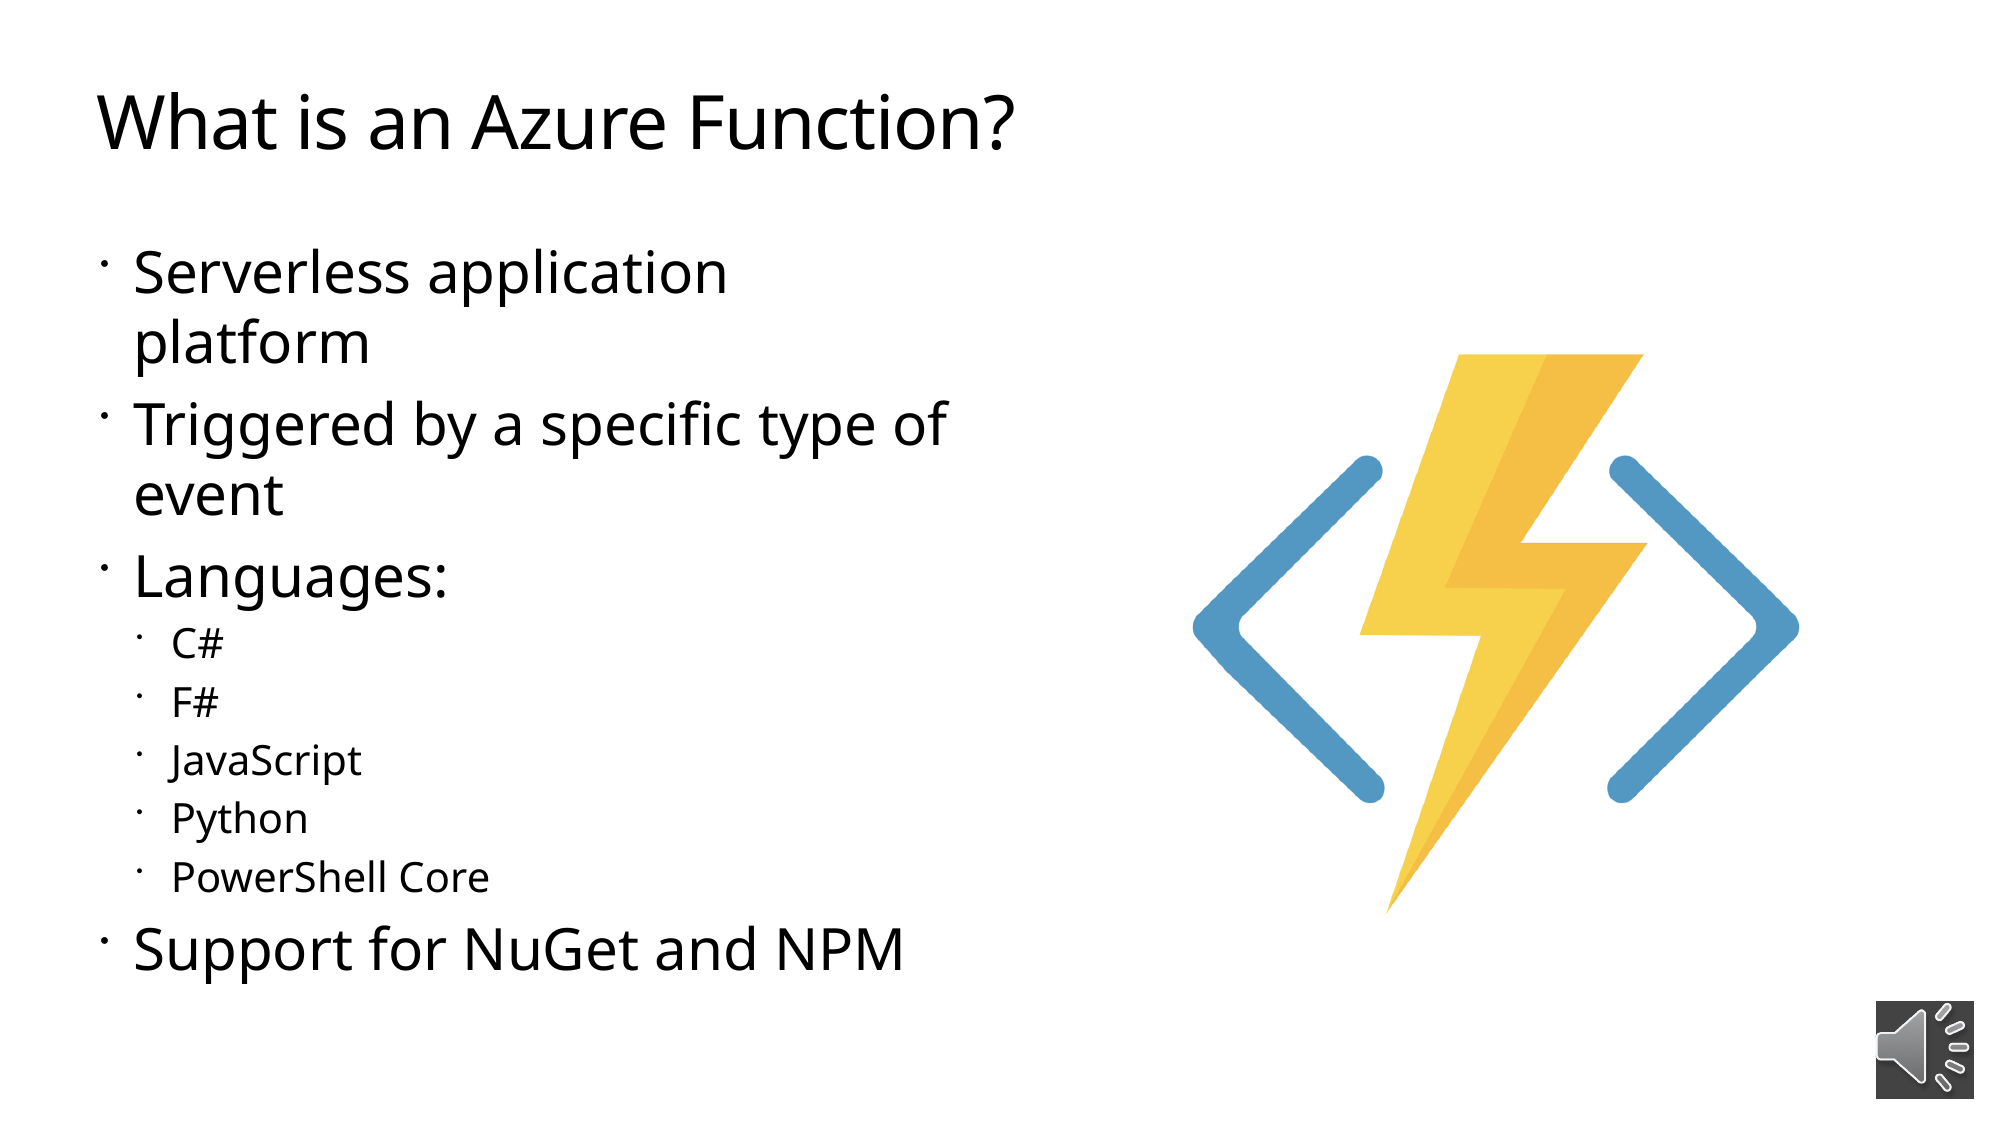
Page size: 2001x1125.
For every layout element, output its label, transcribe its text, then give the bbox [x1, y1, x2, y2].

title What is an Azure Function? [96, 75, 1904, 166]
list Serverless application platform Triggered by a specific type of event Languages: C# F# JavaScript Python PowerShell Core Support for NuGet and NPM [95, 235, 951, 935]
picture [1874, 999, 1976, 1101]
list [1047, 344, 1905, 920]
